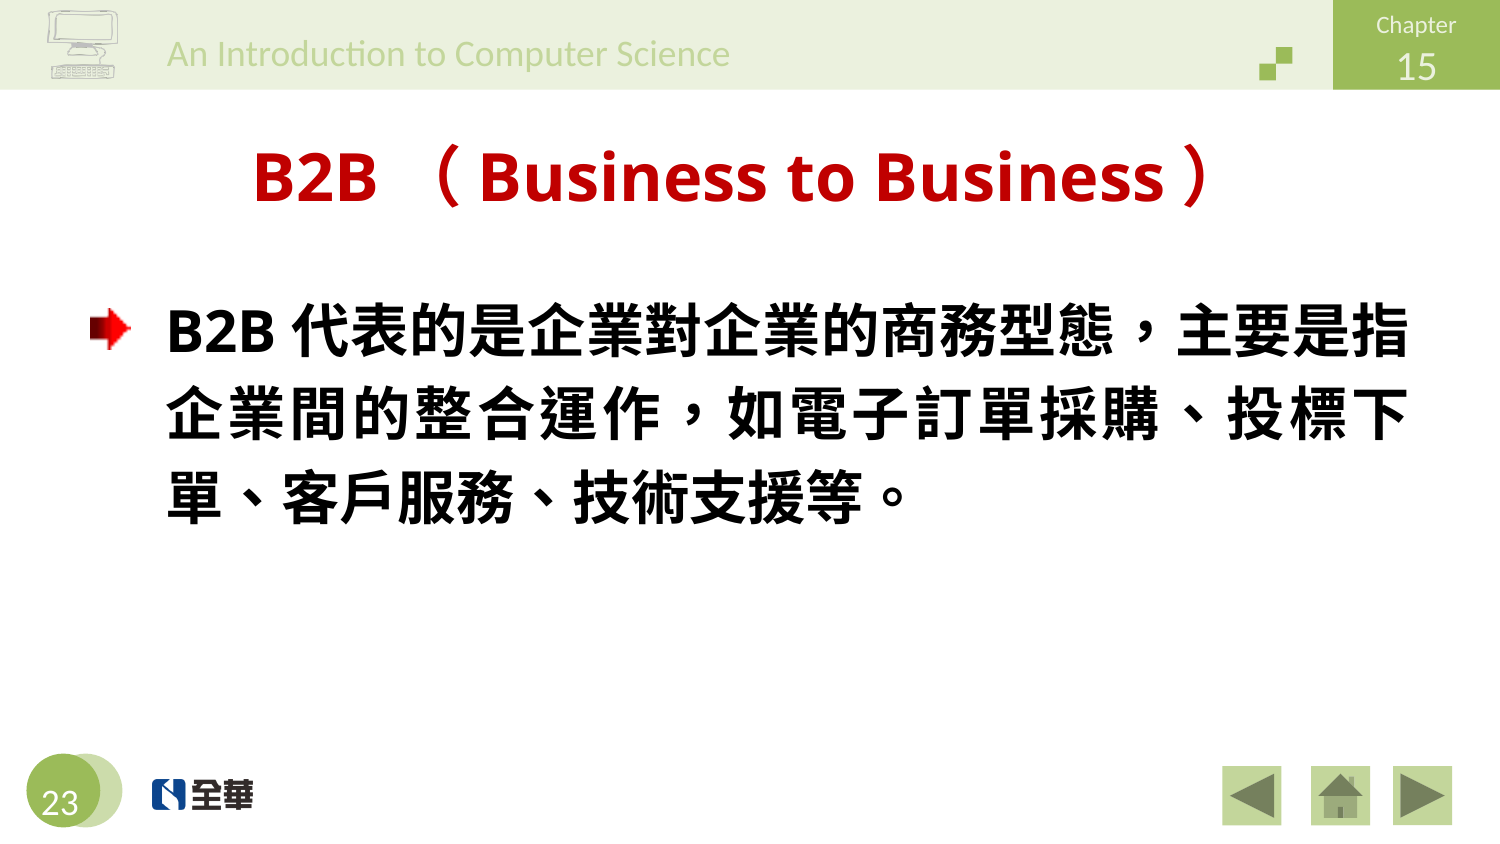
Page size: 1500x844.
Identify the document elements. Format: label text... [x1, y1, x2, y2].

title B2B（Business to Business） [75, 104, 1425, 245]
picture [152, 779, 253, 810]
picture [90, 308, 131, 350]
picture [47, 10, 118, 79]
list B2B代表的是企業對企業的商務型態，主要是指企業間的整合運作，如電子訂單採購、投標下單、客戶服務、技術支援等。 [75, 272, 1425, 754]
